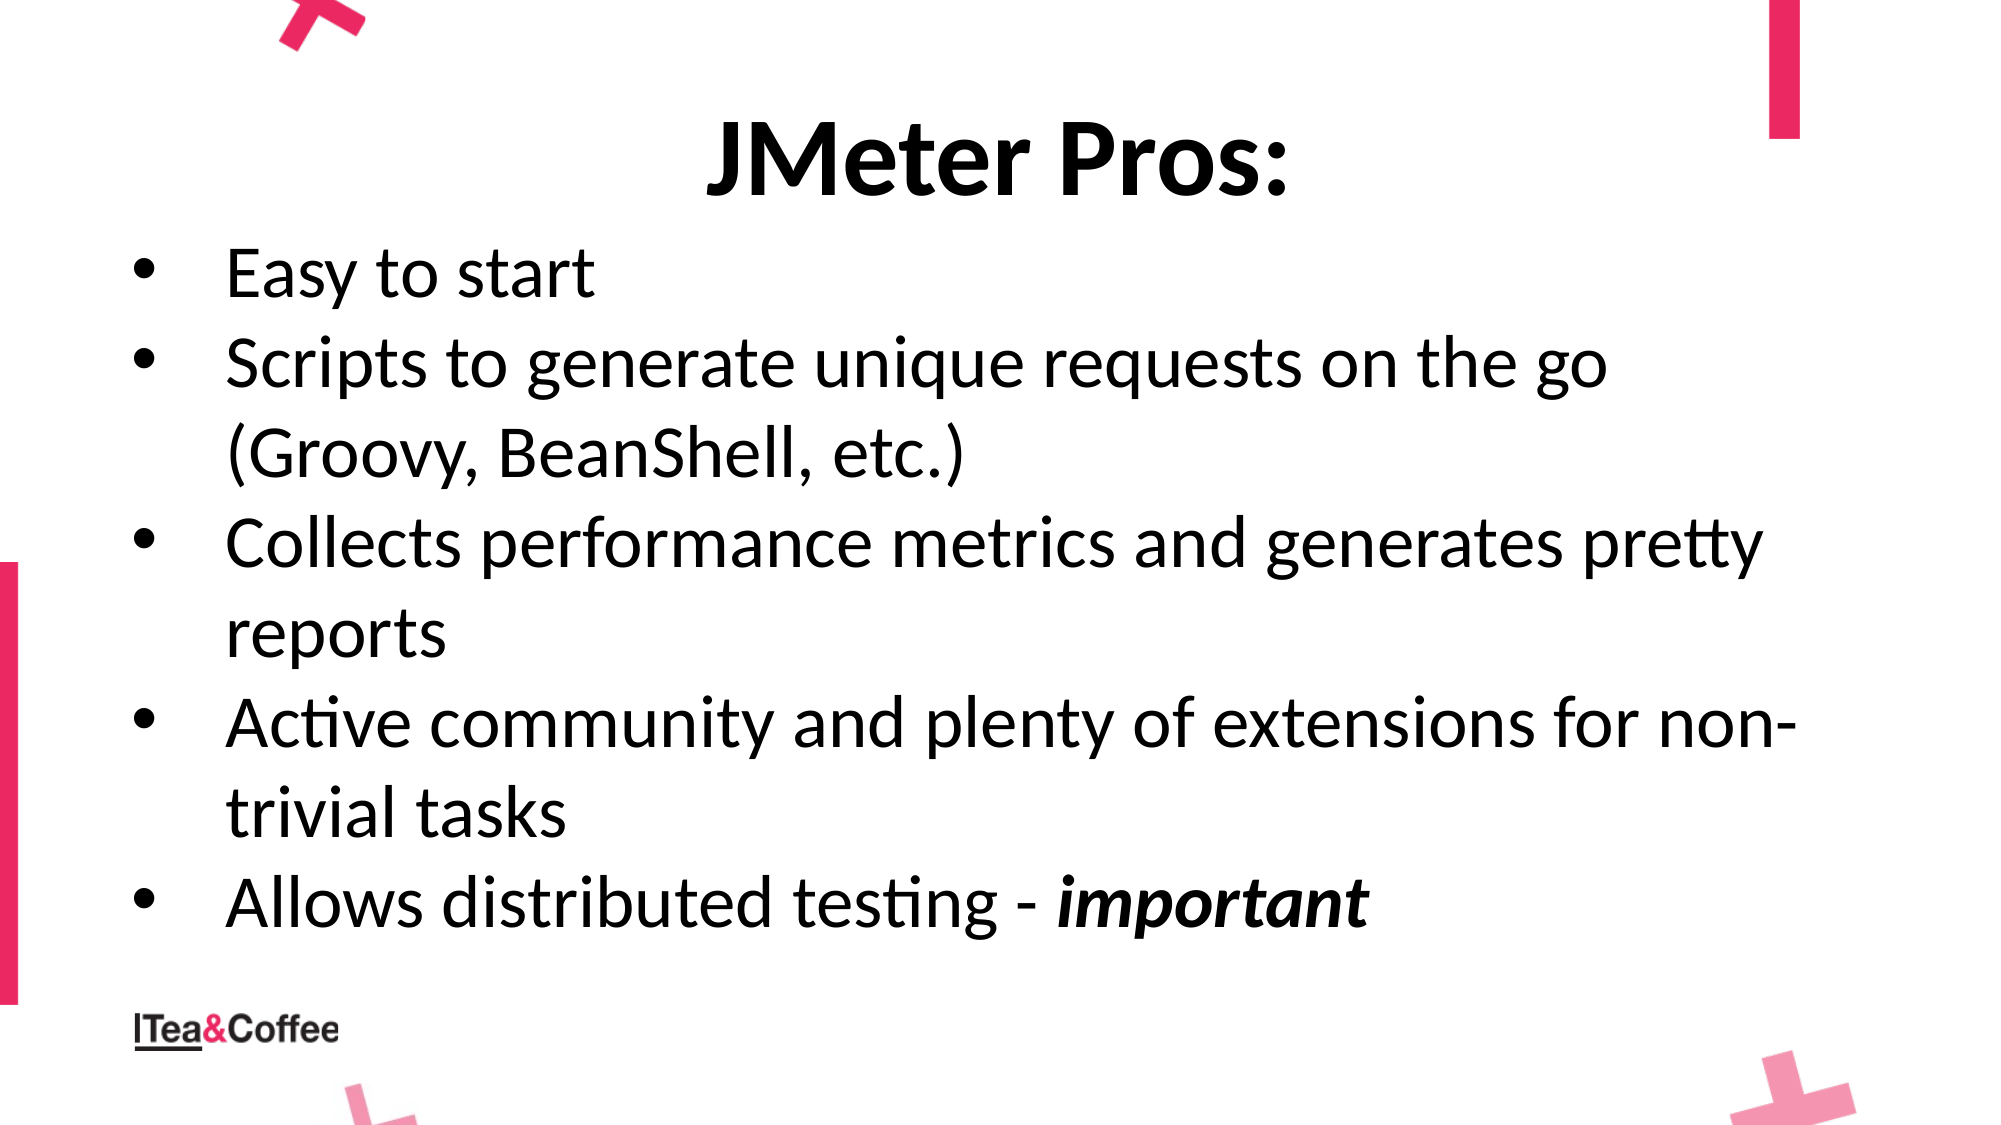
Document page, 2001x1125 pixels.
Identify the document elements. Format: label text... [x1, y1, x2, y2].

picture [1768, 0, 1800, 139]
picture [314, 1083, 420, 1125]
picture [1728, 1050, 1857, 1125]
picture [134, 1012, 339, 1051]
text_box JMeter Pros: [183, 60, 1817, 214]
text_box Easy to start Scripts to generate unique requests on the go (Groovy, BeanShell, etc.) Collects performance metrics and generates pretty reports Active community and plenty of extensions for non-trivial tasks Allows distributed testing - important [117, 214, 1883, 1005]
picture [263, 0, 366, 52]
picture [0, 562, 19, 1005]
